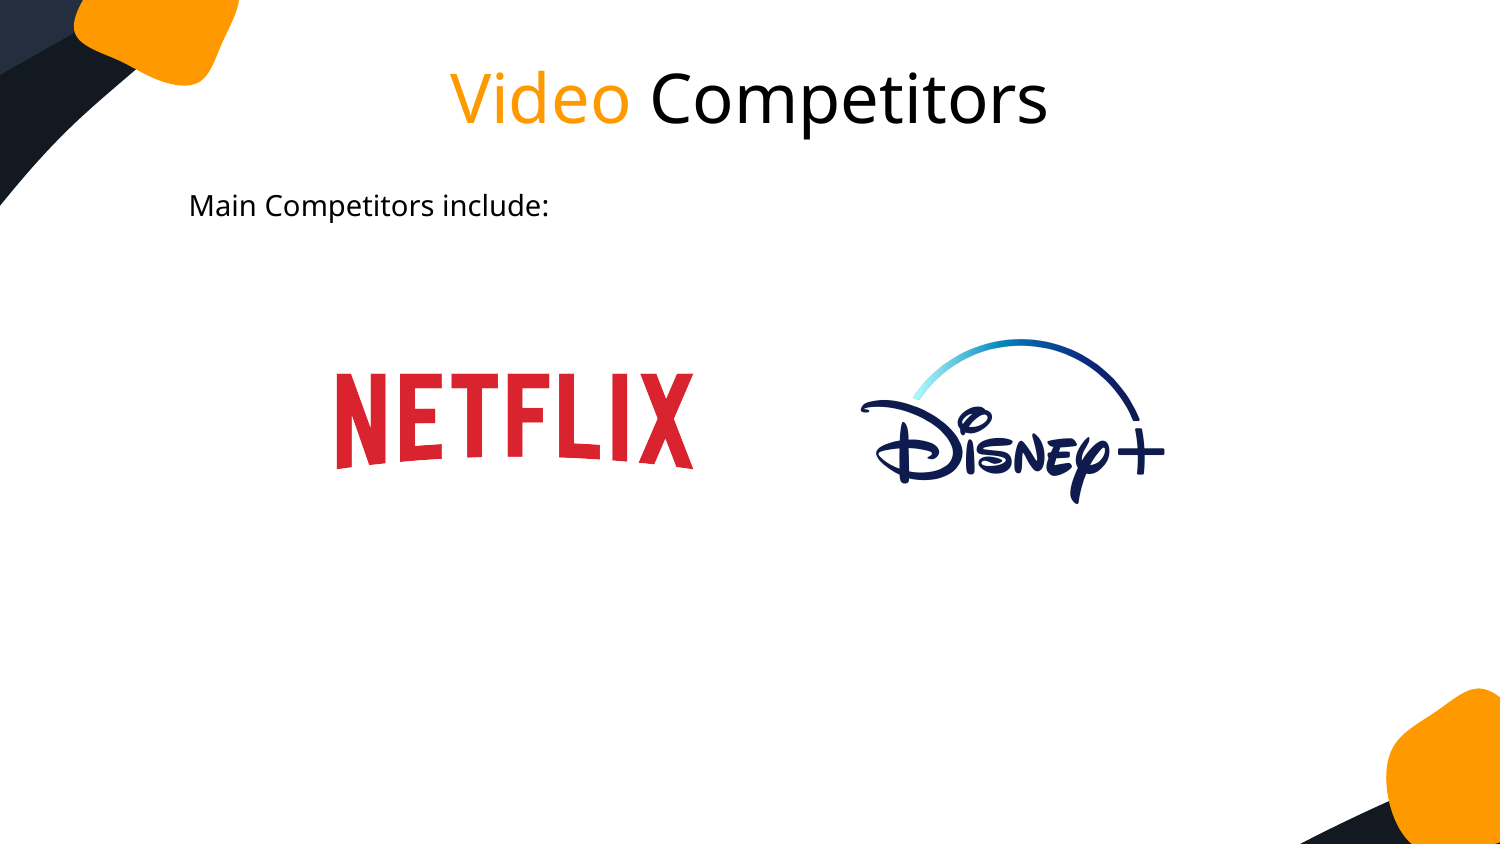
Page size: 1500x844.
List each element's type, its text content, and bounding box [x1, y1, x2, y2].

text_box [0, 0, 336, 519]
picture [290, 327, 741, 517]
text_box Main Competitors include: [340, 170, 1439, 228]
text_box [1300, 801, 1410, 844]
text_box Video Competitors [340, 49, 1323, 143]
picture [815, 290, 1210, 554]
text_box [1386, 688, 1500, 844]
